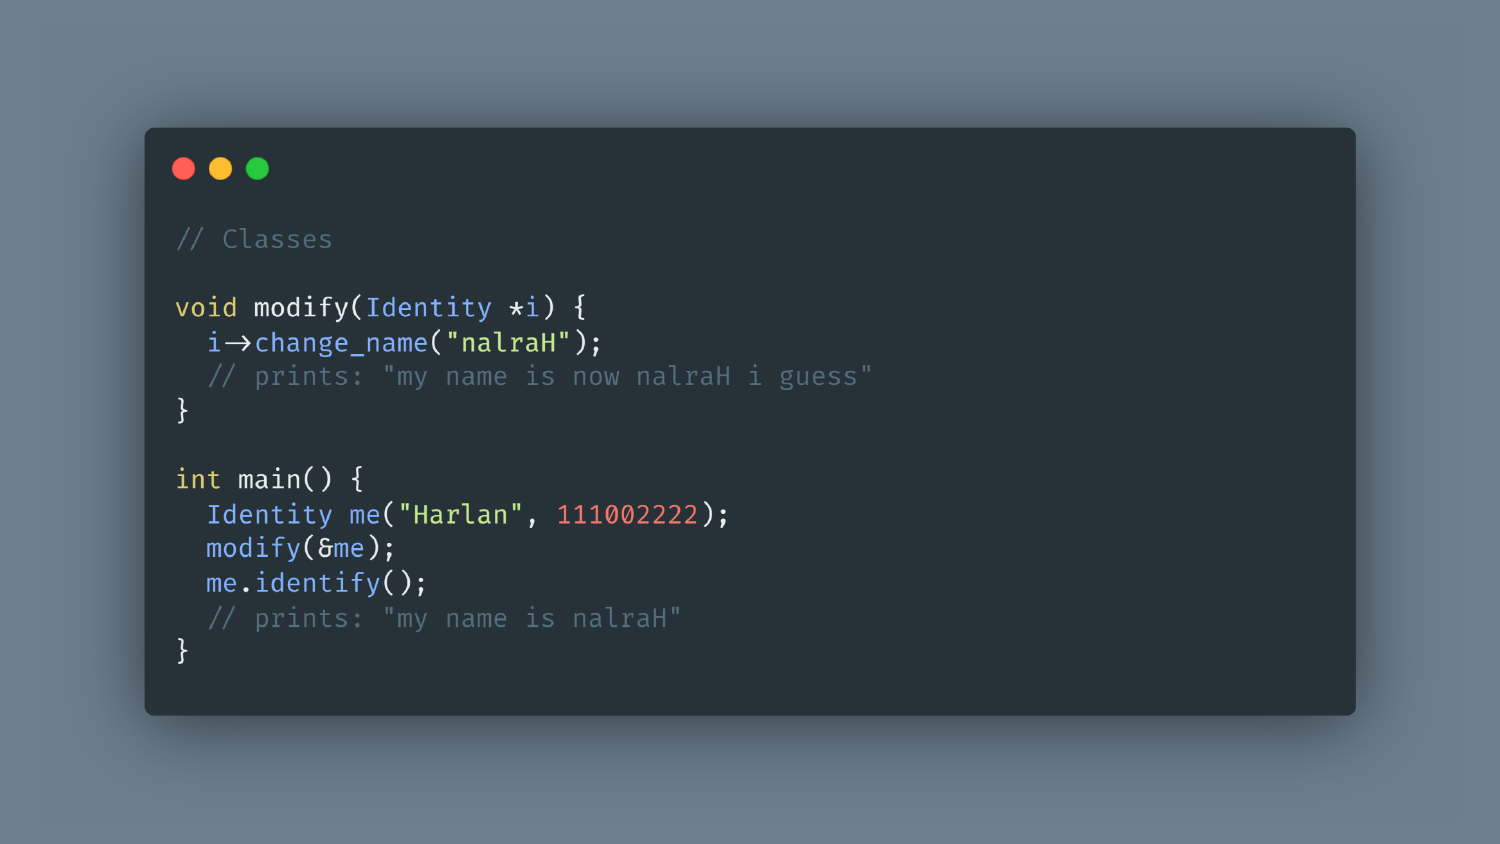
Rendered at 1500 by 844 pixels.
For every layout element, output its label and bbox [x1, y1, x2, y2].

picture [41, 24, 1459, 819]
